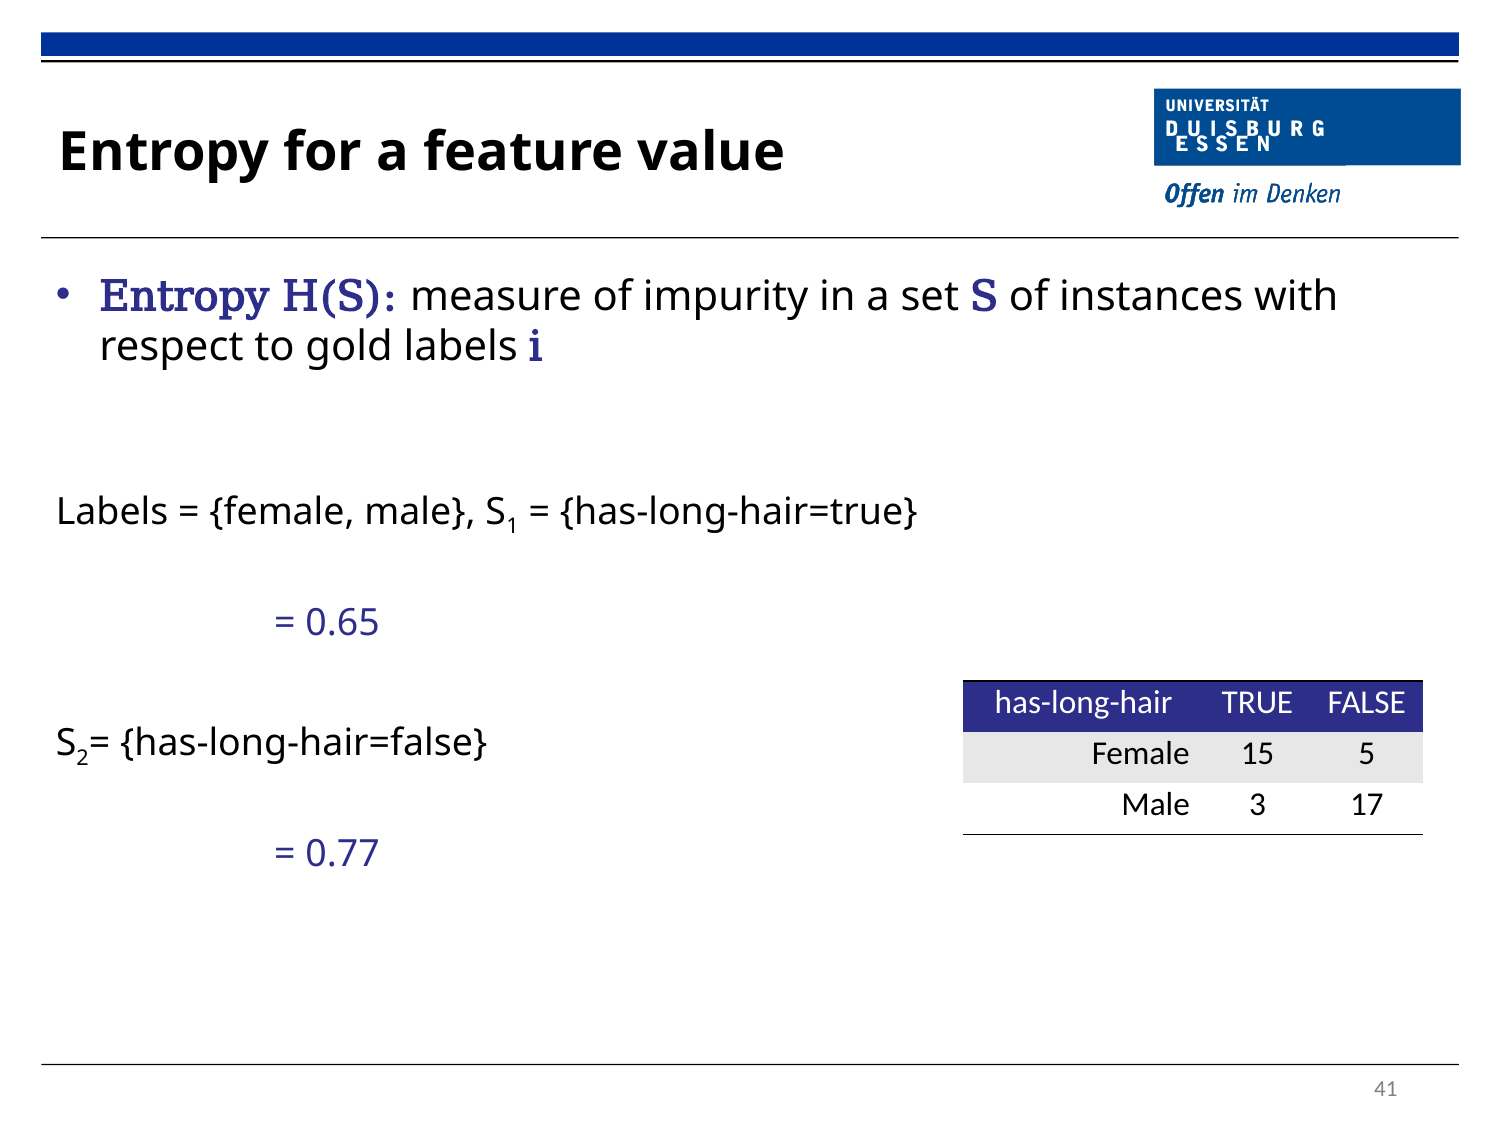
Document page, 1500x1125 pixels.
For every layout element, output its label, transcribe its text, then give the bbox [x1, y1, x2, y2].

table_header has-long-hair [963, 682, 1205, 732]
table_header TRUE [1205, 682, 1310, 732]
table_cell Male [963, 783, 1205, 834]
table_cell Female [963, 732, 1205, 783]
picture [1154, 80, 1461, 213]
table_cell 15 [1205, 732, 1310, 783]
table_cell 17 [1310, 783, 1423, 834]
title Entropy for a feature value [58, 79, 1126, 218]
table_cell 3 [1205, 783, 1310, 834]
table_header FALSE [1310, 682, 1423, 732]
table_cell 5 [1310, 732, 1423, 783]
